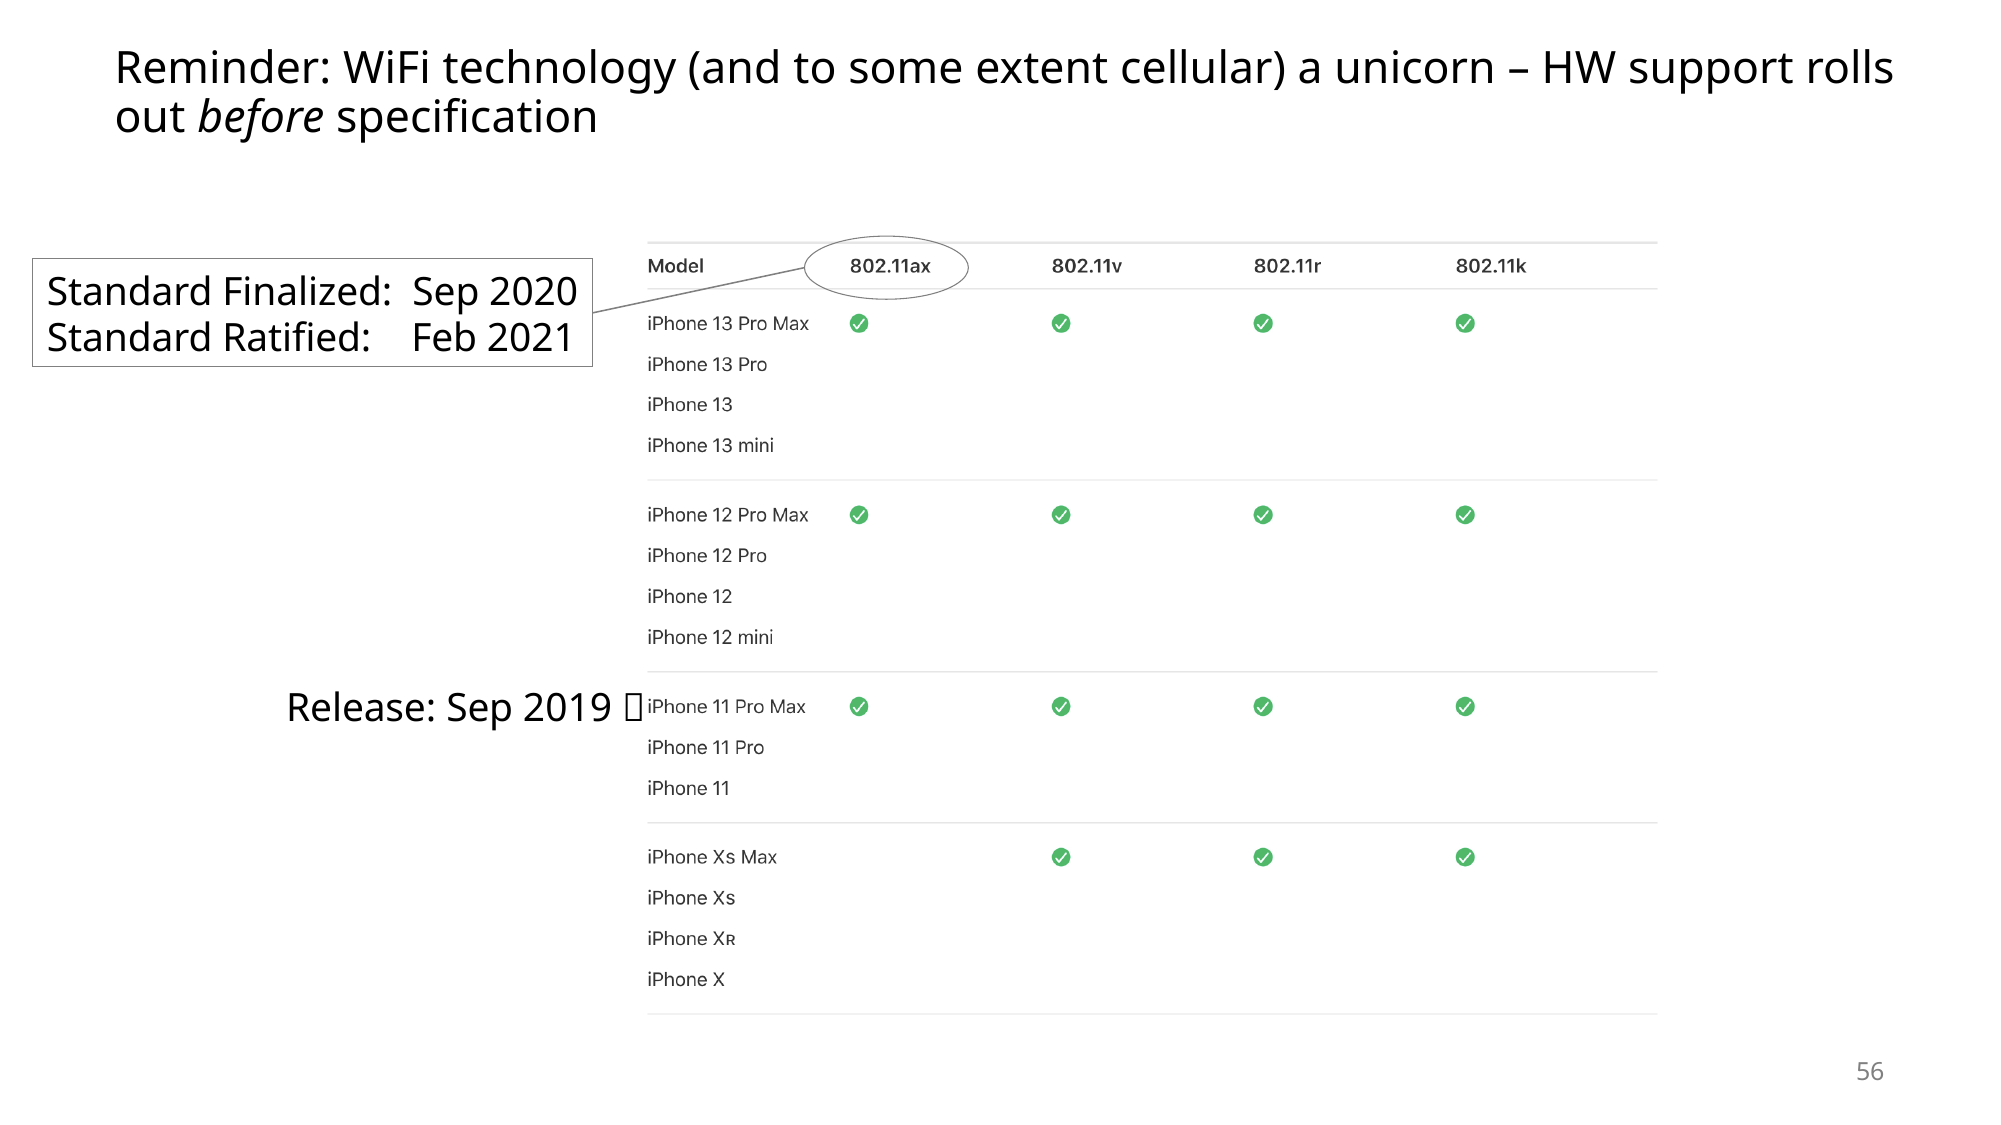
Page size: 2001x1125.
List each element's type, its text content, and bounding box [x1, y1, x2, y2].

slide_number 56 [1749, 1042, 1900, 1103]
picture [639, 229, 1685, 1031]
text_box Release: Sep 2019  [271, 675, 639, 737]
title Reminder: WiFi technology (and to some extent cellular) a unicorn – HW support rolls out before specification [99, 37, 1938, 150]
text_box Standard Finalized: Sep 2020 Standard Ratified: Feb 2021 [32, 258, 593, 367]
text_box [561, 267, 805, 314]
